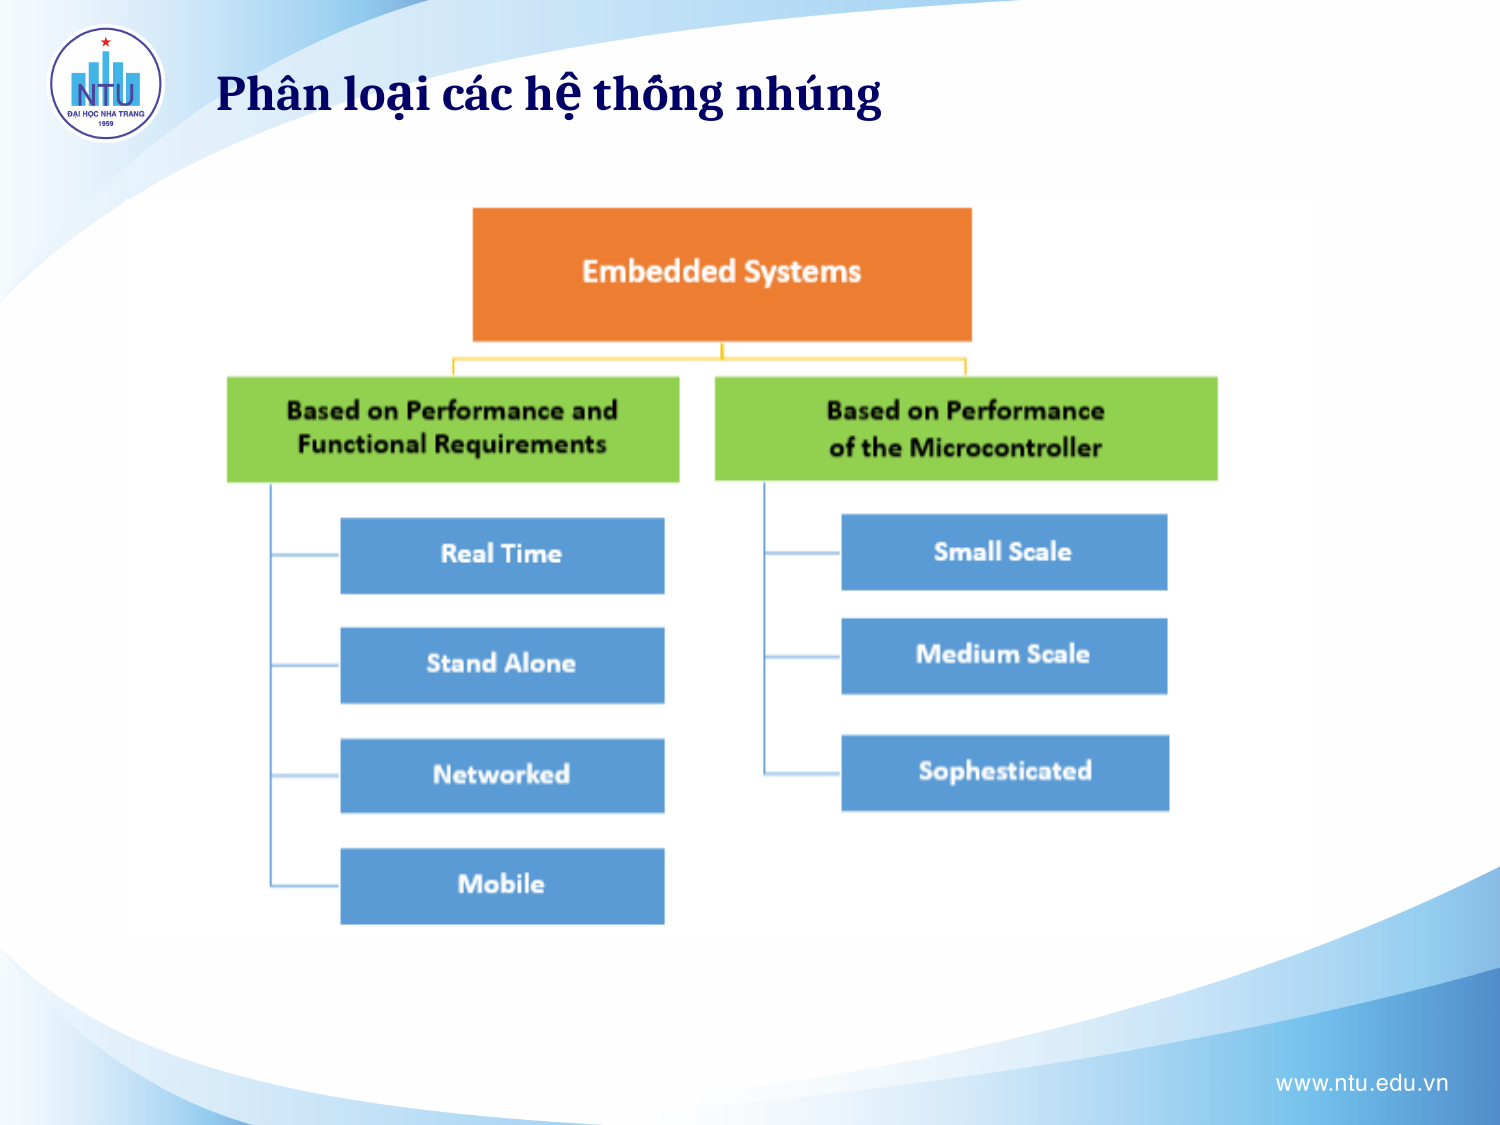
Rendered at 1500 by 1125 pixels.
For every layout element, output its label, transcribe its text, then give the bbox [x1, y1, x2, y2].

picture [0, 0, 1500, 1125]
text_box Phân loại các hệ thống nhúng [199, 53, 1263, 128]
slide_number 14 [1412, 1042, 1500, 1103]
